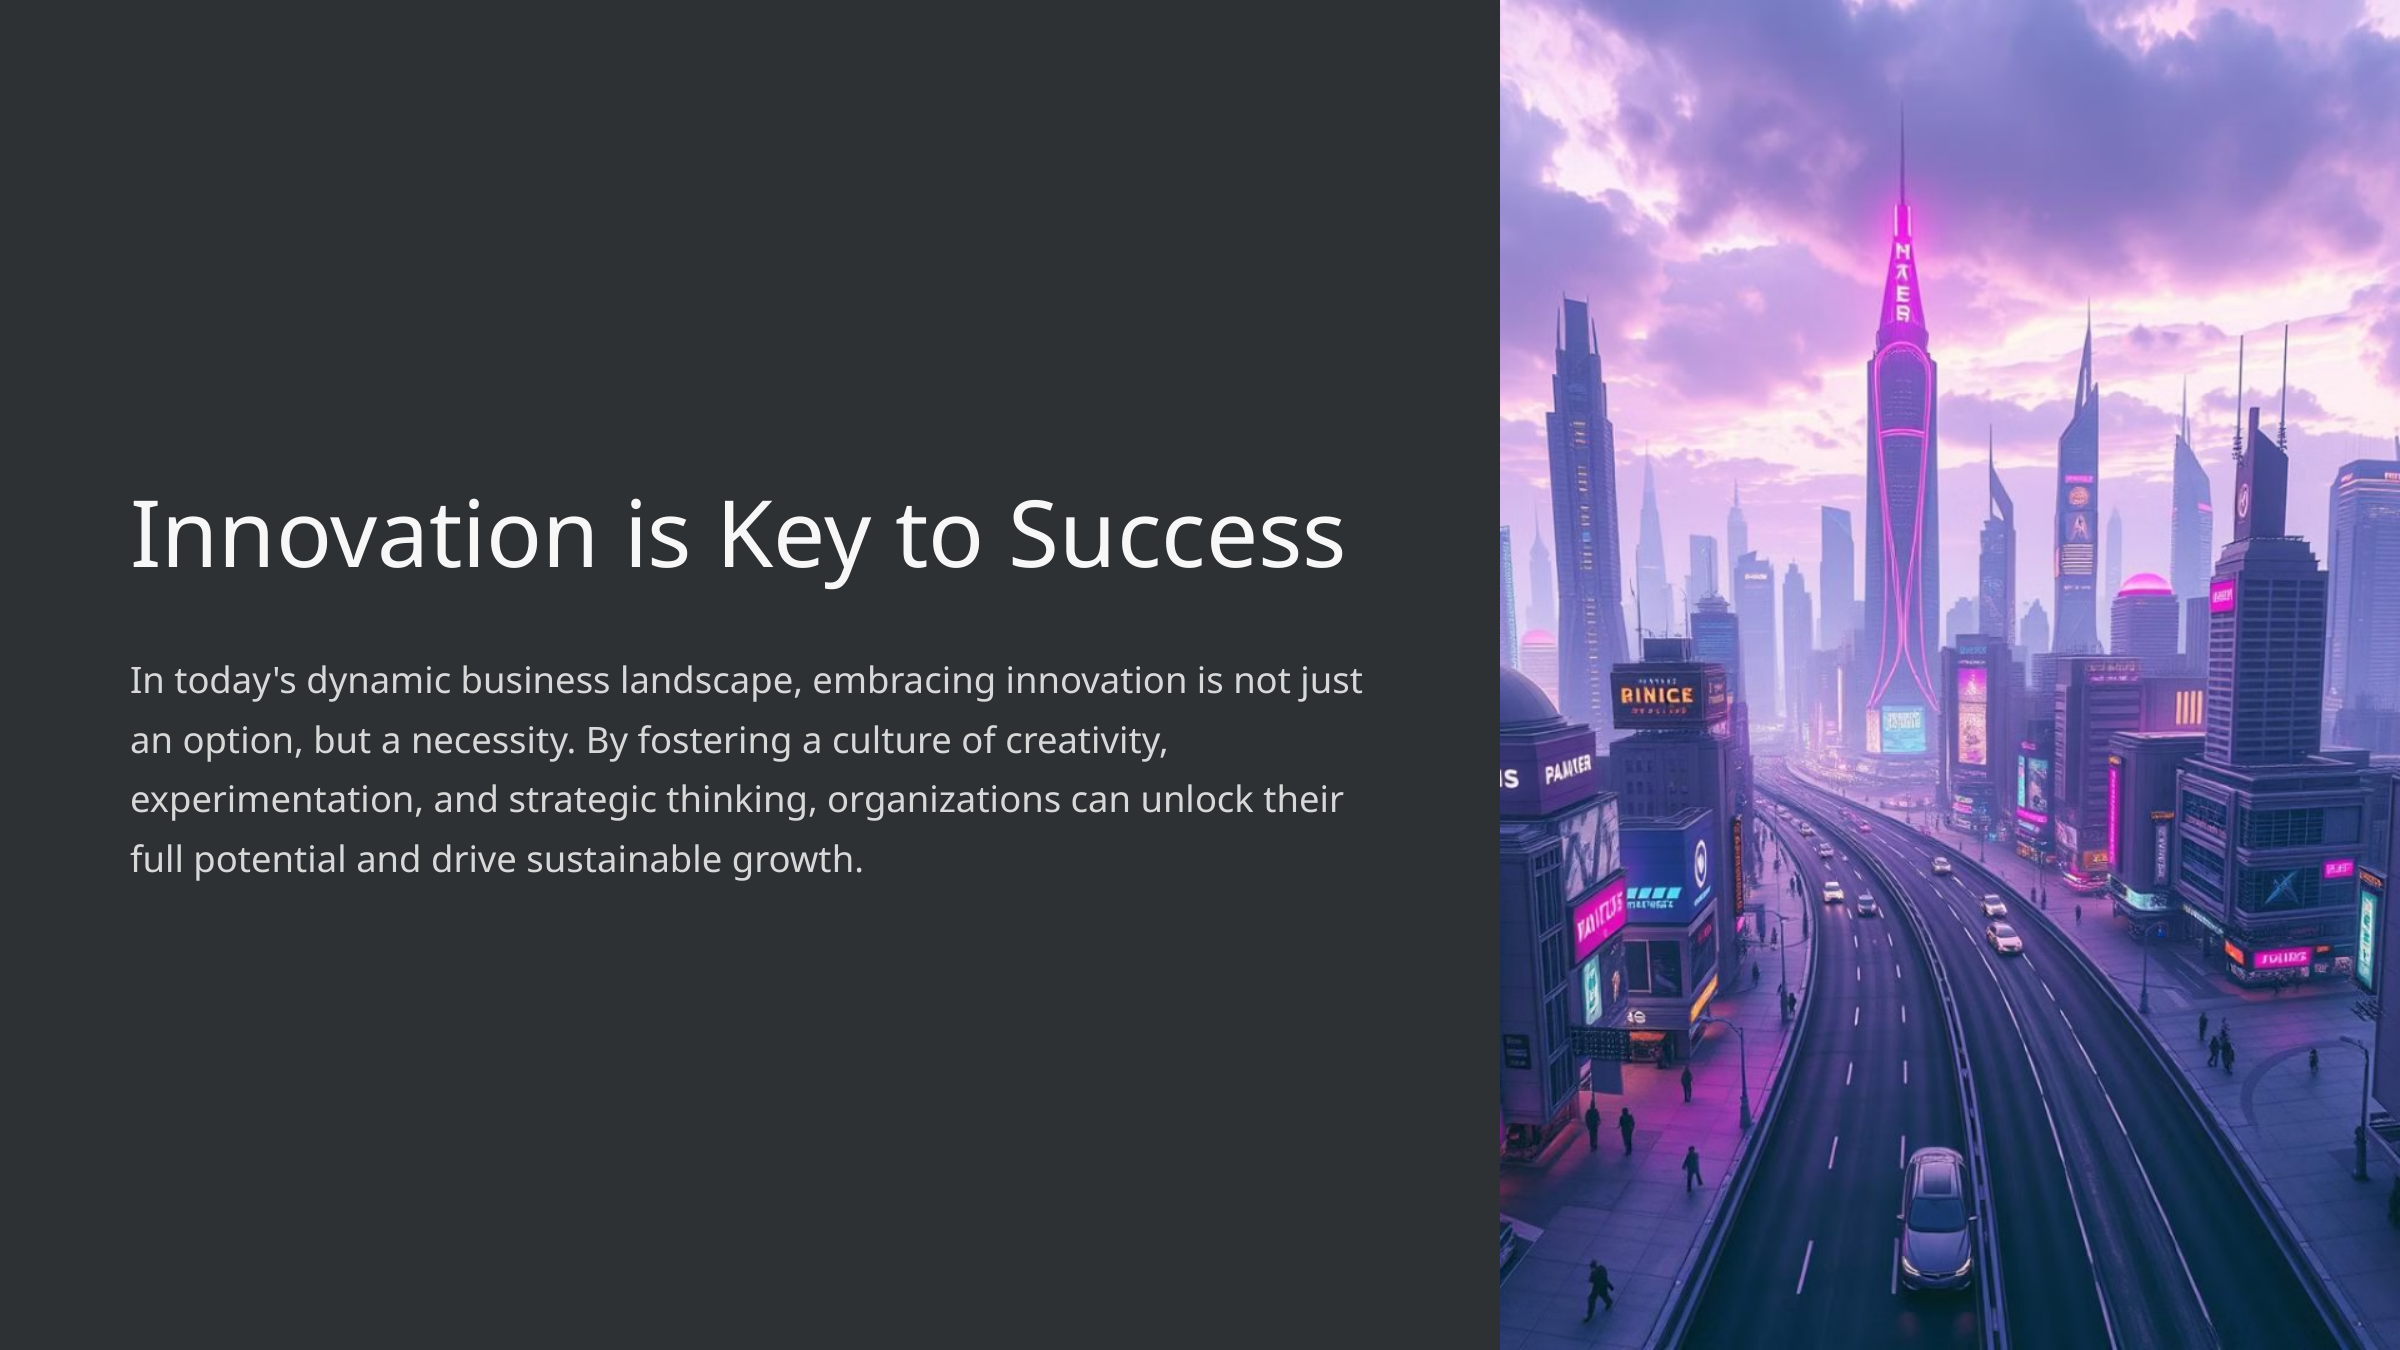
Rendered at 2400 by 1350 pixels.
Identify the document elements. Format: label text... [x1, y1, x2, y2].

text_box Innovation is Key to Success [130, 469, 1369, 587]
text_box In today's dynamic business landscape, embracing innovation is not just an option, but a necessity. By fostering a culture of creativity, experimentation, and strategic thinking, organizations can unlock their full potential and drive sustainable growth. [130, 641, 1370, 880]
picture [2277, 1331, 2286, 1343]
picture [1499, 0, 2400, 1350]
